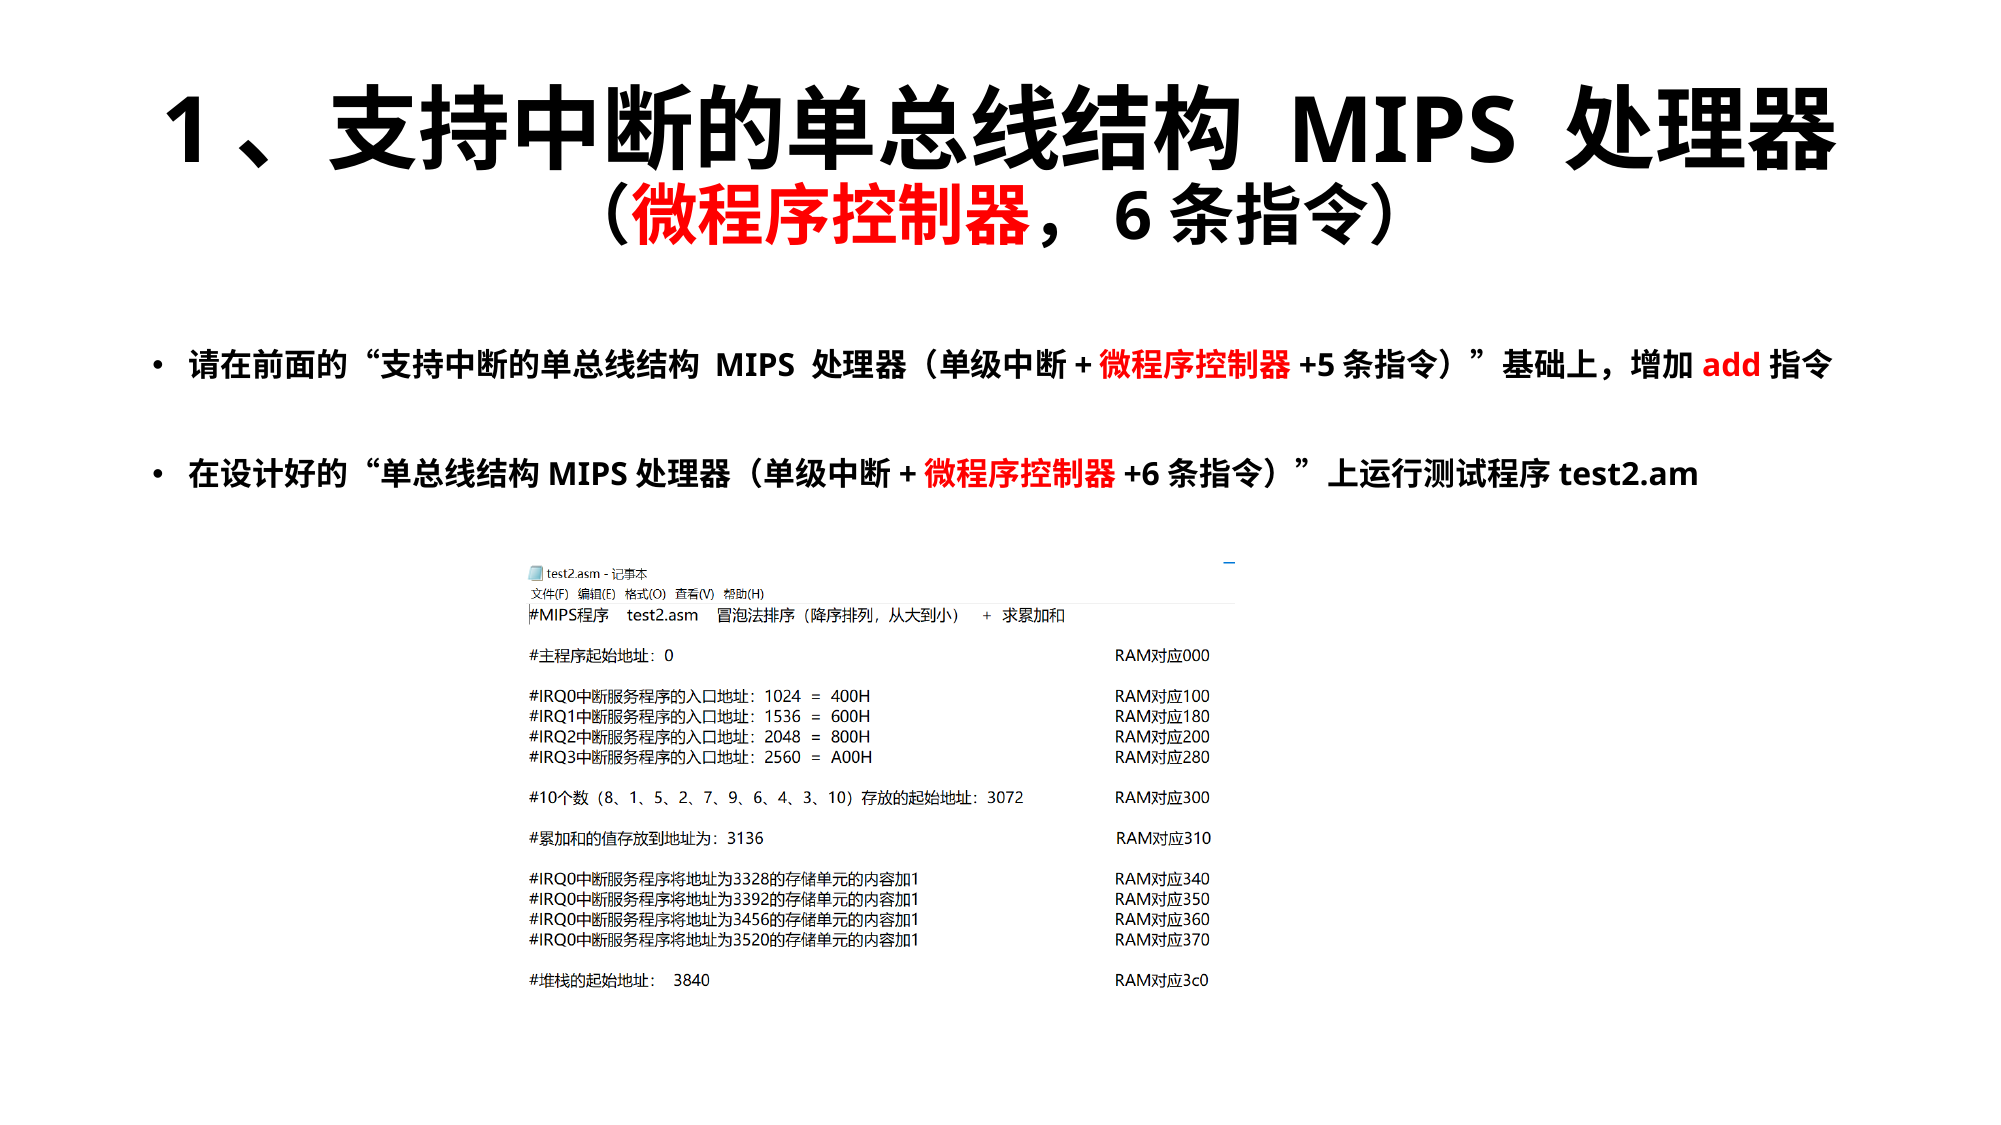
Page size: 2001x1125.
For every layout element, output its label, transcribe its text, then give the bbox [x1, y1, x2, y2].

list 请在前面的“支持中断的单总线结构 MIPS 处理器（单级中断+微程序控制器+5条指令）”基础上，增加add指令 在设计好的“单总线结构MIPS处理器（单级中断+微程序控制器+6条指令）”上运行测试程序test2.am R 型 R[rd] <- (R[rs] < R[rt]) ? 1:0 比较指令：如果rs < rt，则置rd=1；否则，置rd=0 [137, 341, 1863, 1016]
picture [525, 562, 1235, 1002]
title 1、支持中断的单总线结构 MIPS 处理器 （微程序控制器，6条指令） [0, 59, 2000, 278]
